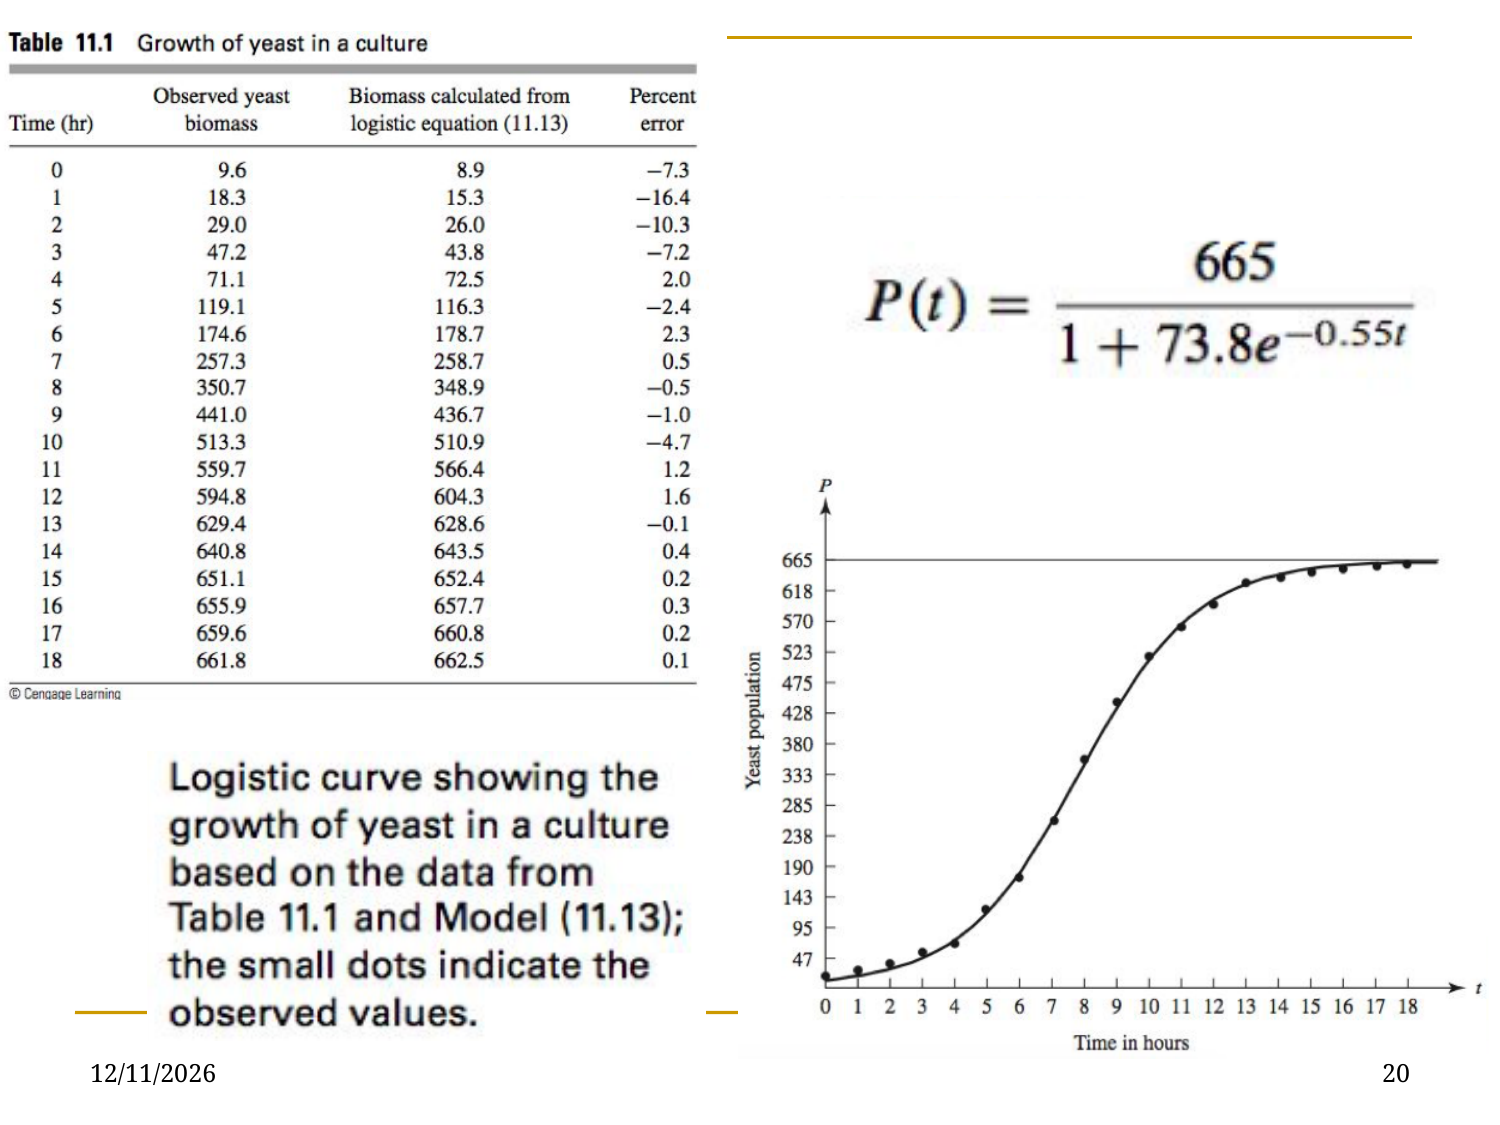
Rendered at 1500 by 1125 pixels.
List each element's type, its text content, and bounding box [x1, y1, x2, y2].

picture [820, 196, 1448, 398]
picture [0, 30, 727, 701]
picture [147, 751, 707, 1042]
slide_number 20 [1074, 1066, 1425, 1100]
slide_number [75, 1024, 425, 1100]
picture [737, 467, 1489, 1059]
